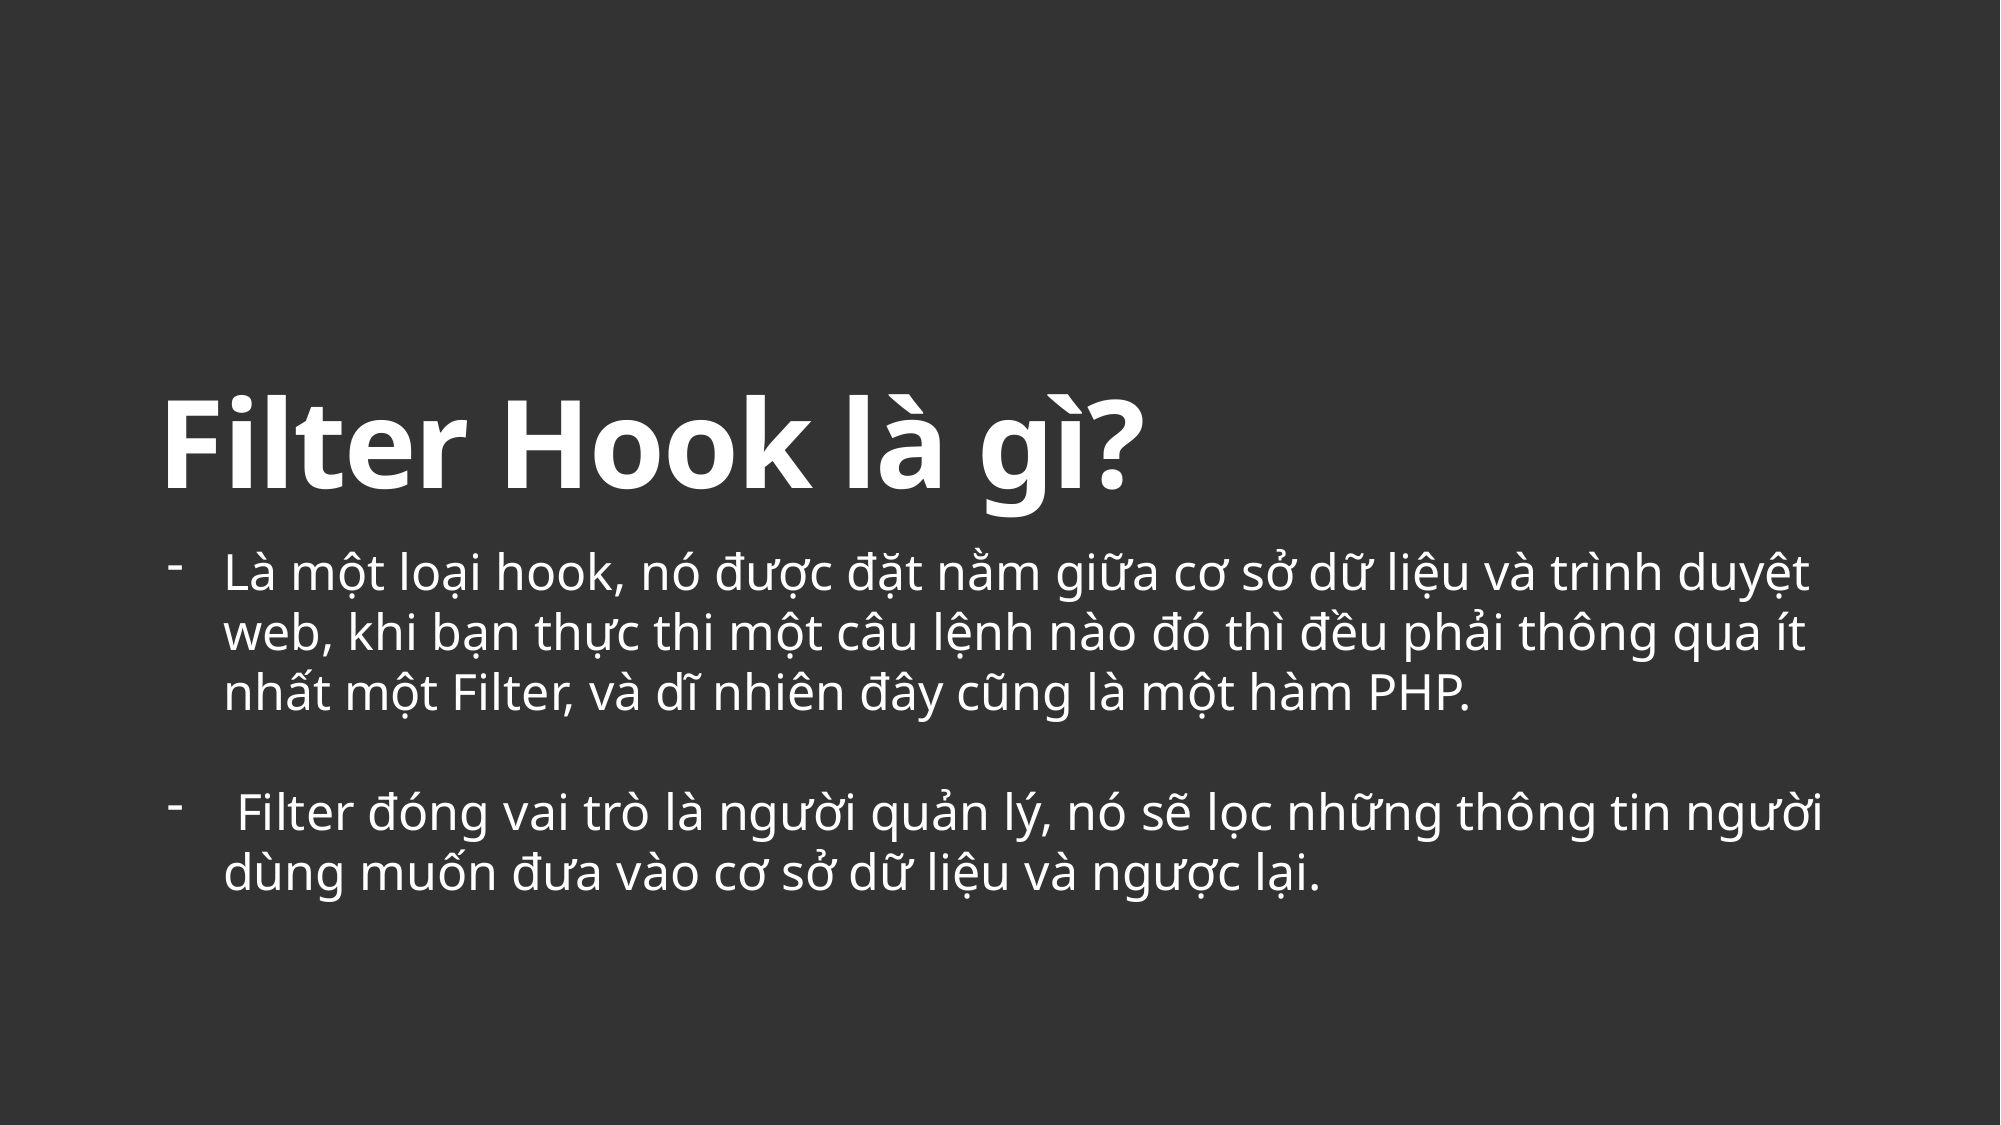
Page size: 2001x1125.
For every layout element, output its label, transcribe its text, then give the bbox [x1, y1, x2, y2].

text_box Là một loại hook, nó được đặt nằm giữa cơ sở dữ liệu và trình duyệt web, khi bạn thực thi một câu lệnh nào đó thì đều phải thông qua ít nhất một Filter, và dĩ nhiên đây cũng là một hàm PHP. Filter đóng vai trò là người quản lý, nó sẽ lọc những thông tin người dùng muốn đưa vào cơ sở dữ liệu và ngược lại. [152, 533, 1869, 969]
title Filter Hook là gì? [133, 367, 1956, 532]
